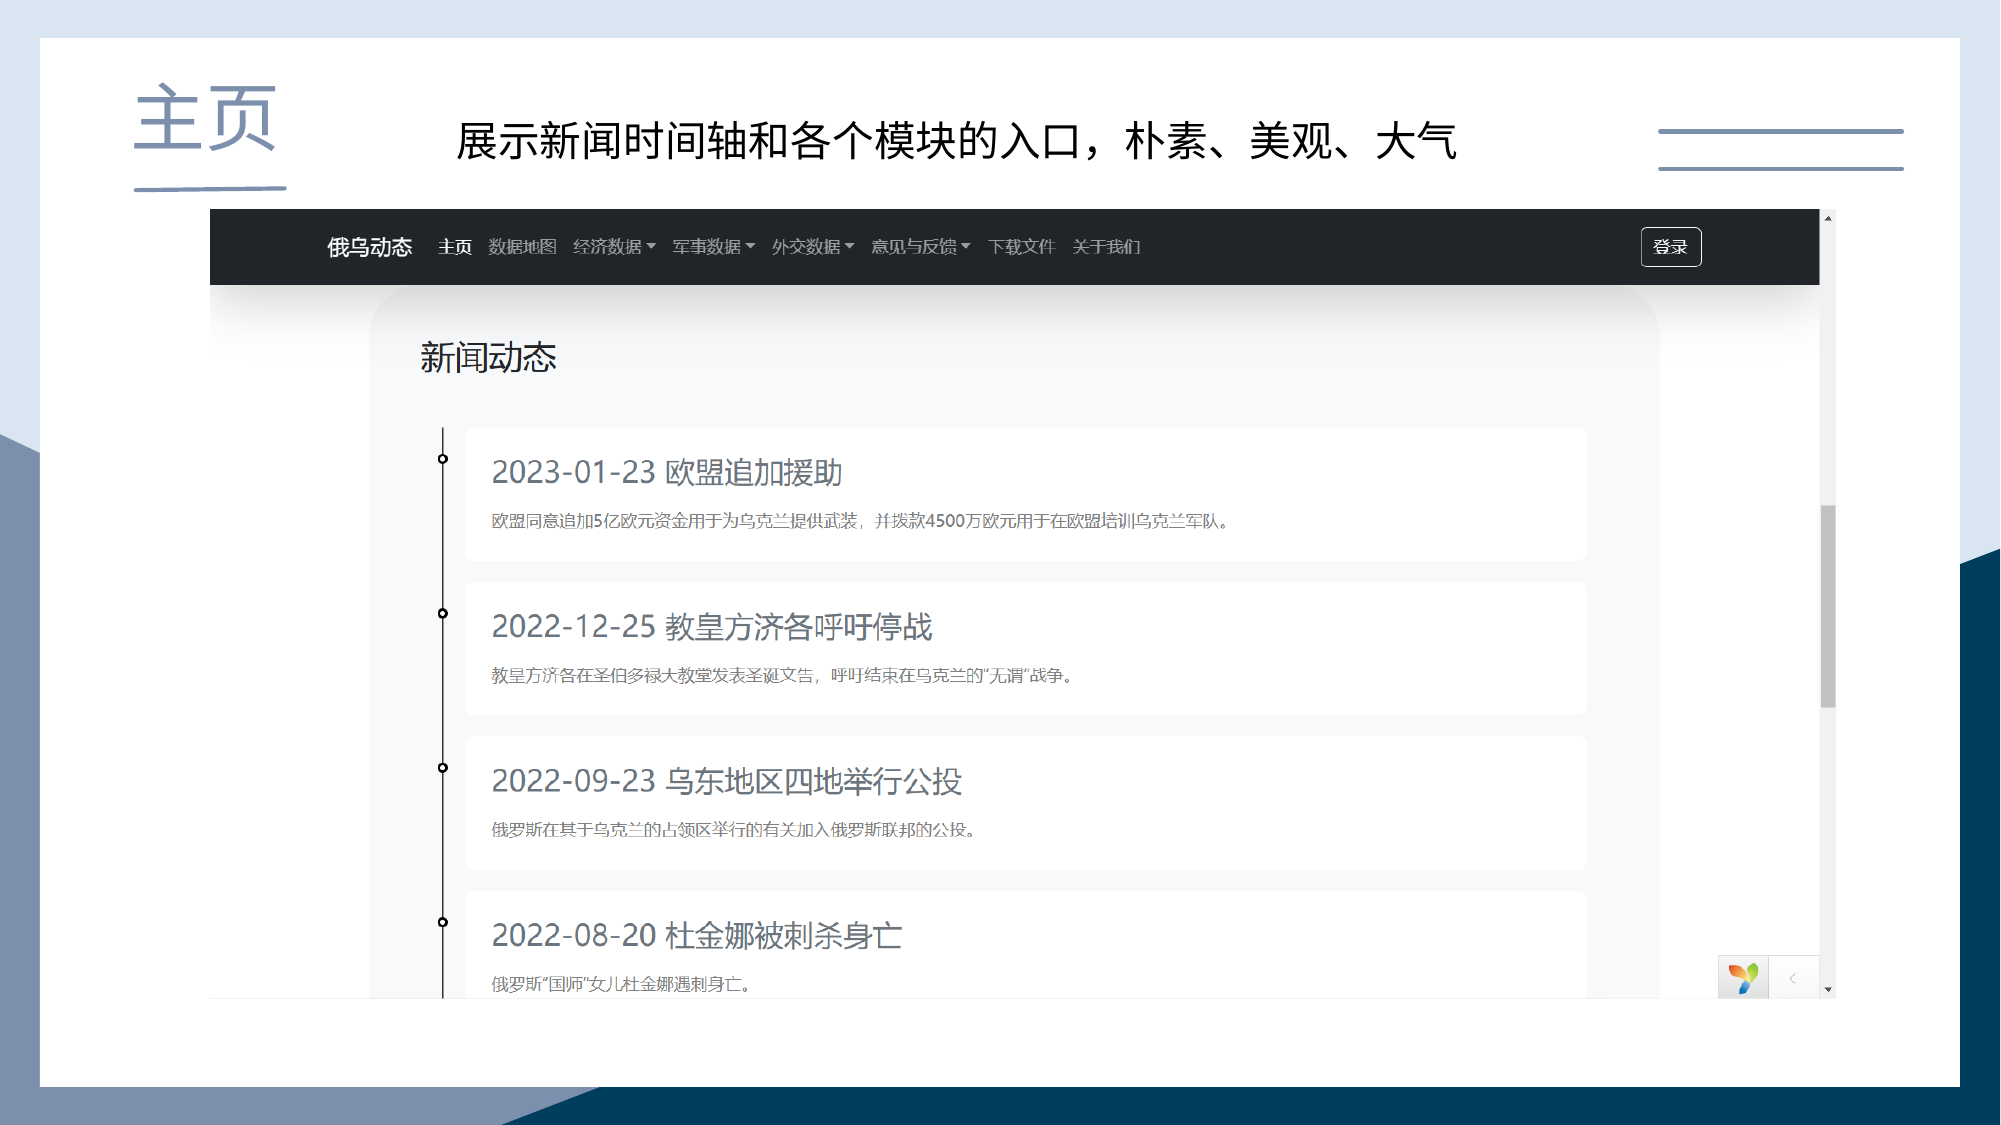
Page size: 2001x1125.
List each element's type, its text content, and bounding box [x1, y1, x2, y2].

picture [210, 209, 1836, 999]
text_box 主页 [115, 62, 484, 168]
text_box 展示新闻时间轴和各个模块的入口，朴素、美观、大气 [441, 57, 1559, 173]
